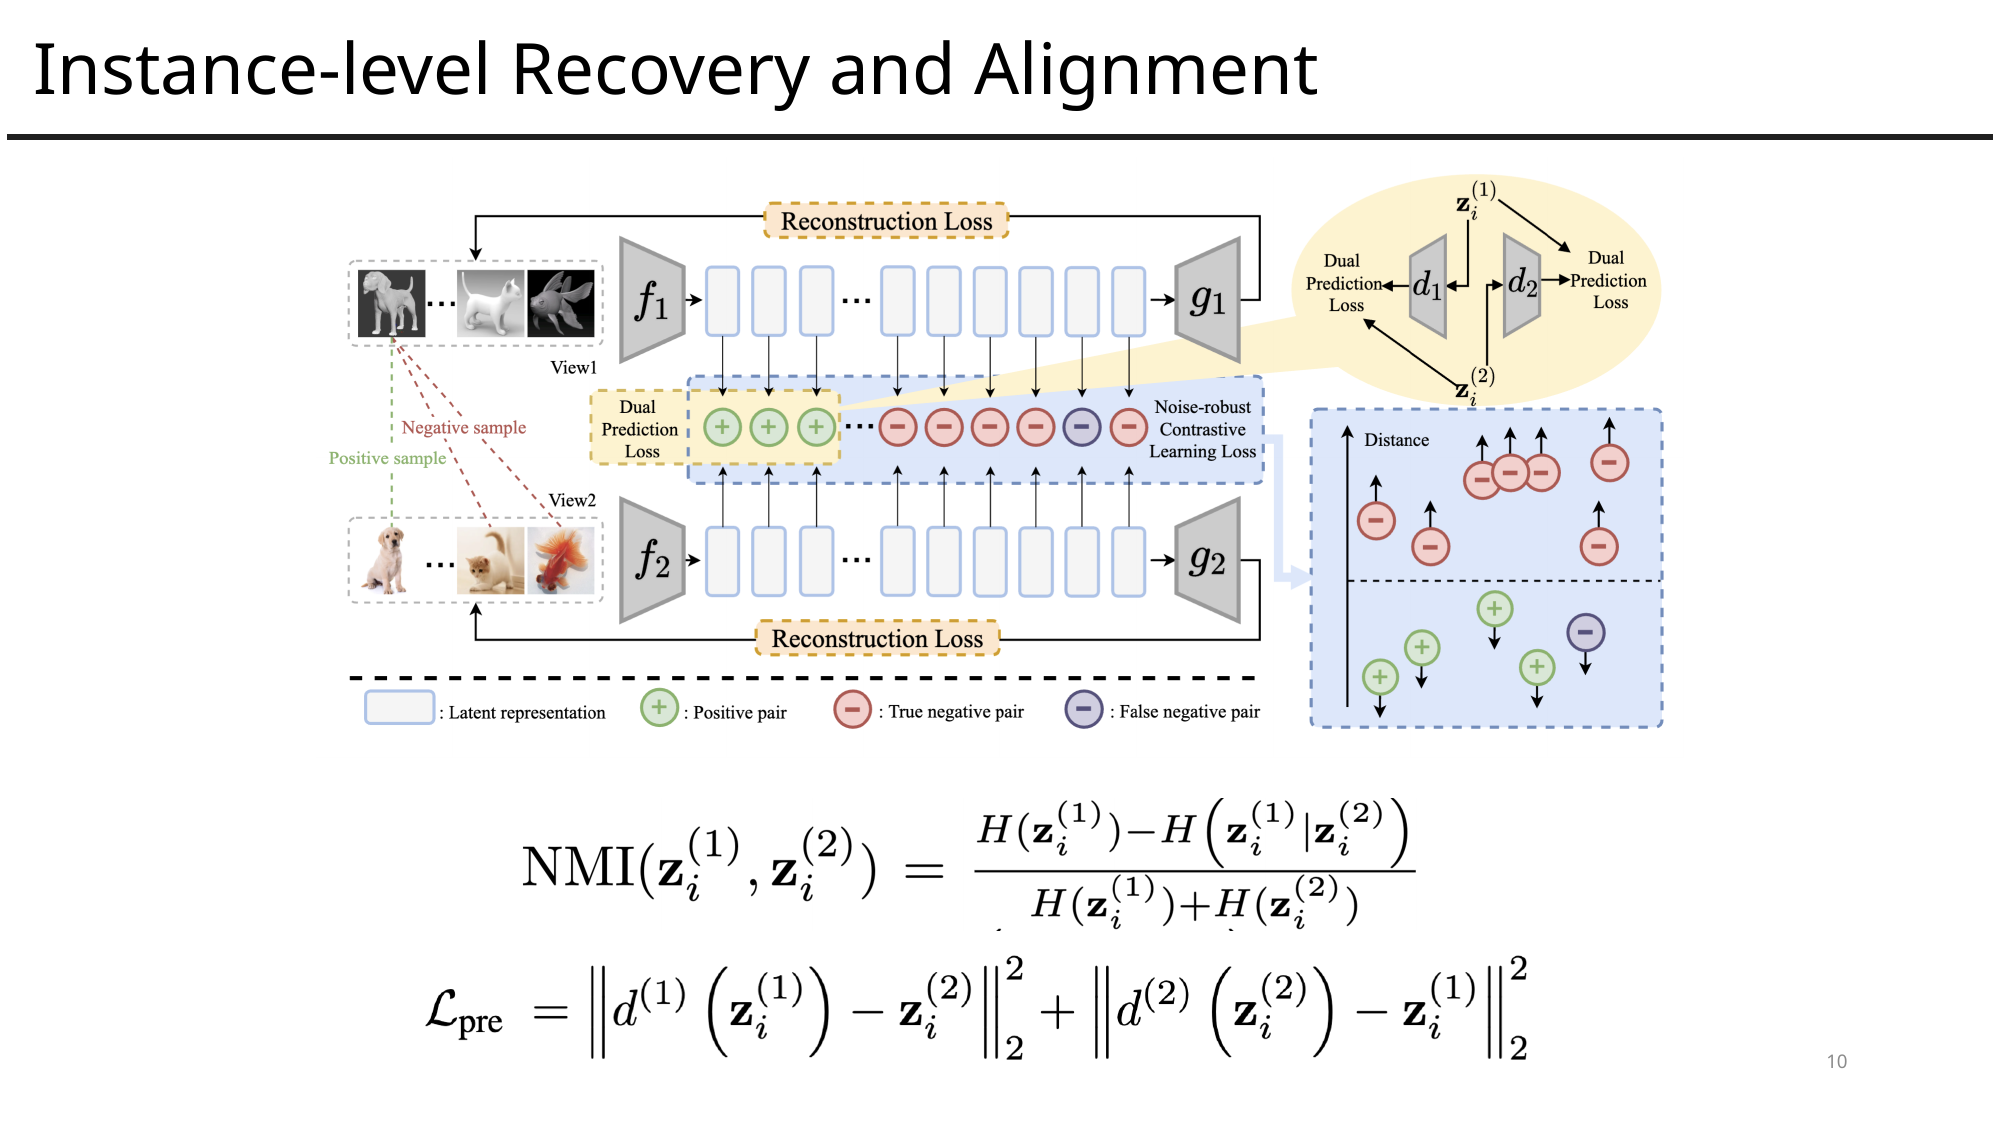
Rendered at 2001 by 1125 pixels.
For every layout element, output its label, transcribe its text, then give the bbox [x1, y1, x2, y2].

slide_number 10 [1412, 1042, 1863, 1103]
picture [410, 938, 1540, 1073]
text_box Instance-level Recovery and Alignment [18, 16, 1480, 116]
picture [316, 157, 1684, 758]
picture [509, 798, 1417, 931]
